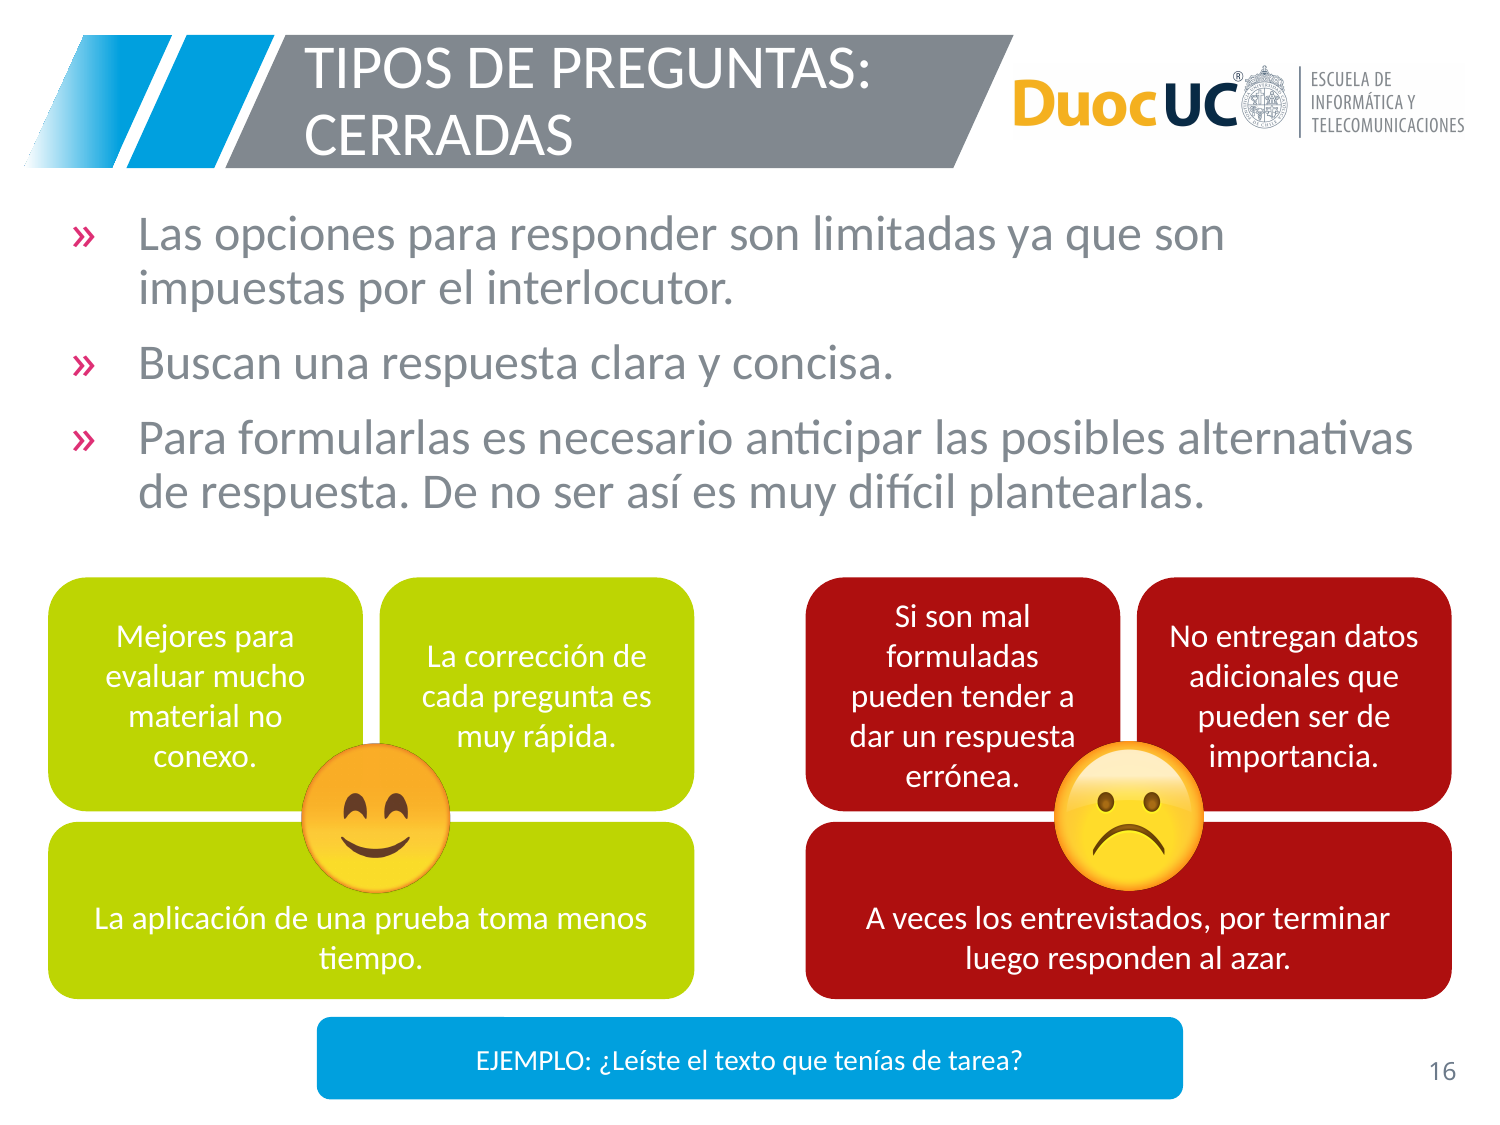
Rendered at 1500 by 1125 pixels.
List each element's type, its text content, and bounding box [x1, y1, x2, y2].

title TIPOS DE PREGUNTAS: CERRADAS [289, 34, 993, 169]
text_box La aplicación de una prueba toma menos tiempo. [46, 819, 697, 1002]
picture [1053, 741, 1204, 891]
text_box La corrección de cada pregunta es muy rápida. [377, 575, 697, 814]
text_box EJEMPLO: ¿Leíste el texto que tenías de tarea? [314, 1014, 1186, 1102]
text_box Si son mal formuladas pueden tender a dar un respuesta errónea. [803, 575, 1123, 814]
text_box No entregan datos adicionales que pueden ser de importancia. [1134, 575, 1454, 814]
picture [1013, 63, 1465, 140]
text_box A veces los entrevistados, por terminar luego responden al azar. [803, 819, 1454, 1002]
text_box Mejores para evaluar mucho material no conexo. [46, 575, 366, 814]
picture [283, 728, 464, 909]
list Las opciones para responder son limitadas ya que son impuestas por el interlocutor. Buscan una respuesta clara y concisa. Para formularlas es necesario anticipar las posibles alternativas de respuesta. De no ser así es muy difícil plantearlas. [48, 199, 1452, 592]
